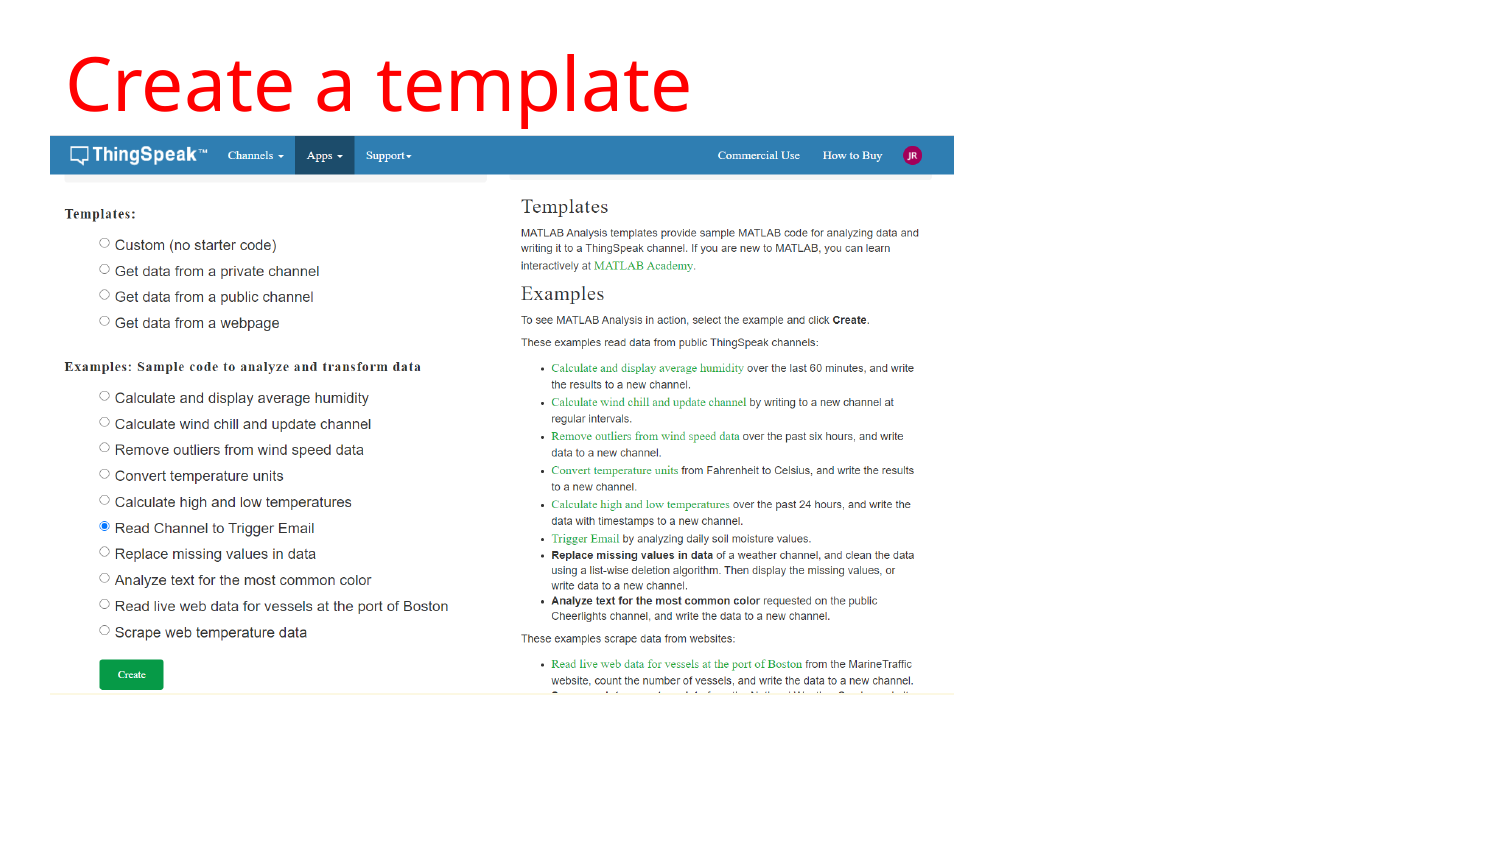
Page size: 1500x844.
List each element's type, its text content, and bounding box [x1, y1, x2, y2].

title Create a template [50, 21, 1448, 116]
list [49, 134, 954, 695]
